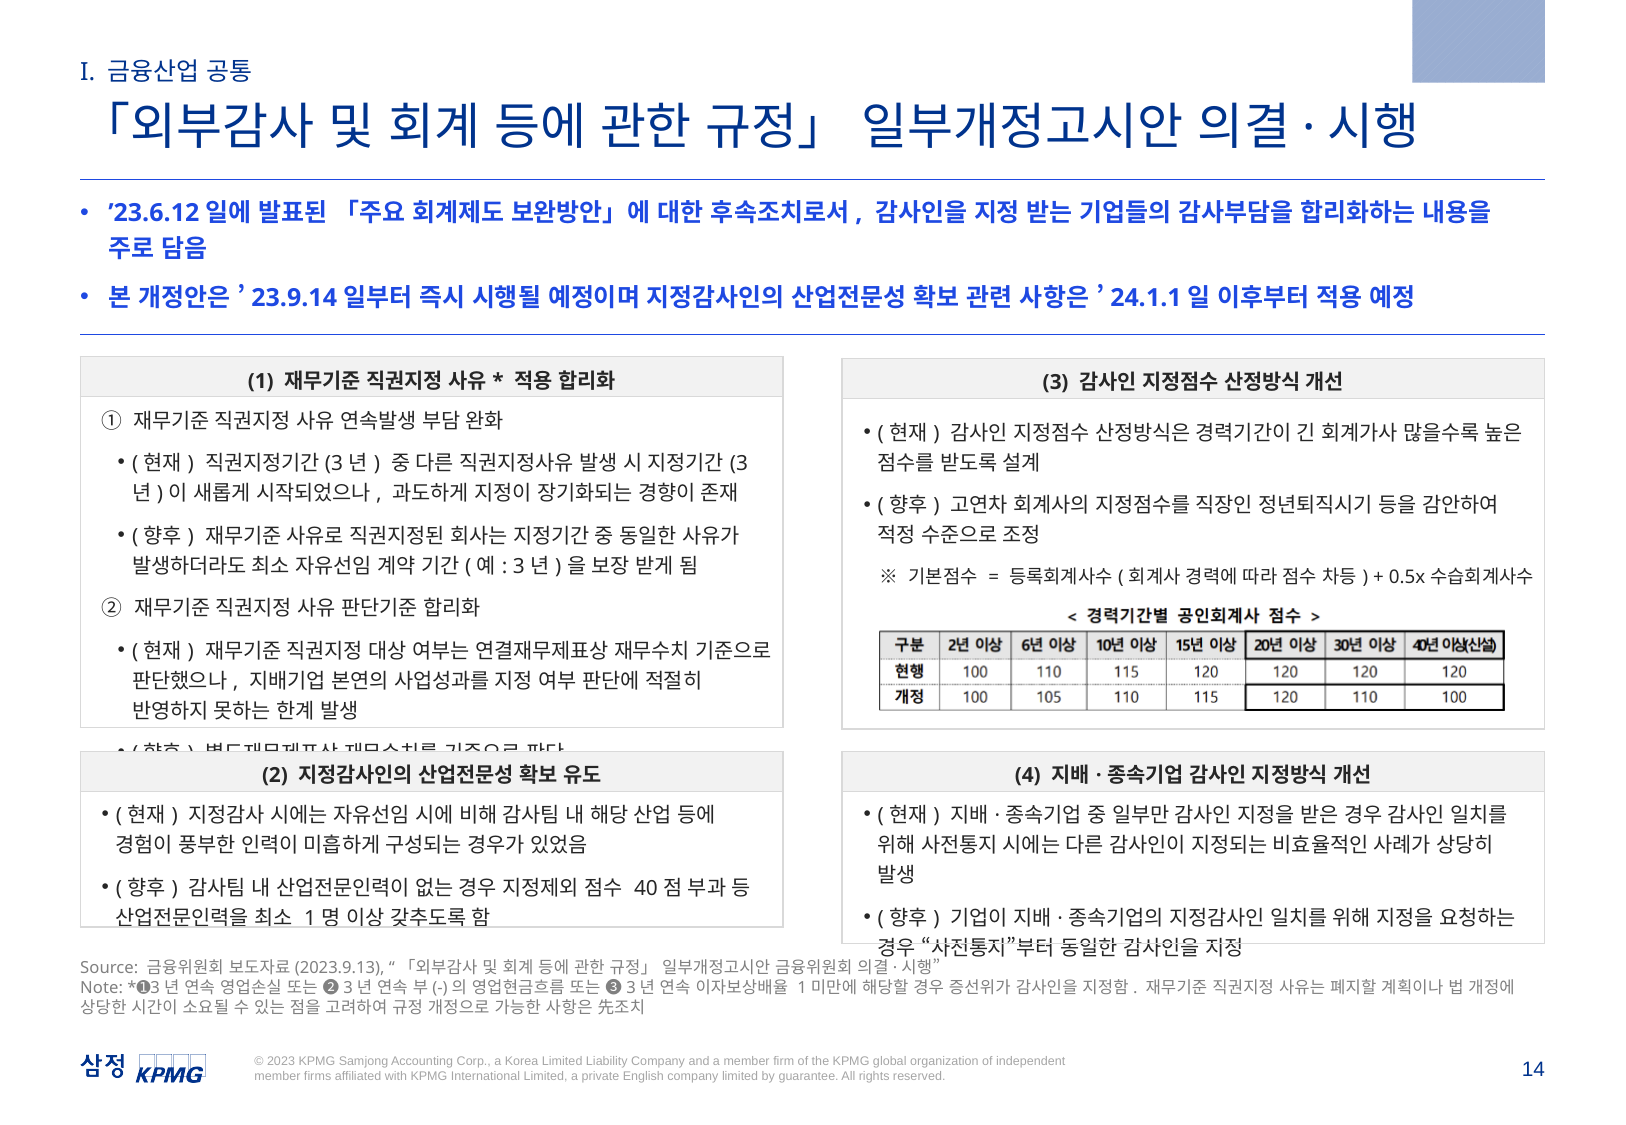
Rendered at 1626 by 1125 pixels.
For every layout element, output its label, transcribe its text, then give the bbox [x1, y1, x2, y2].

picture [80, 1054, 206, 1083]
table_header (3) 감사인 지정점수 산정방식 개선 [843, 359, 1544, 398]
text_box Source: 금융위원회 보도자료(2023.9.13), “「외부감사 및 회계 등에 관한 규정」 일부개정고시안 금융위원회 의결·시행” Note: *➊3년 연속 영업손실 또는 ➋3년 연속 부(-)의 영업현금흐름 또는 ➌3년 연속 이자보상배율 1미만에 해당할 경우 증선위가 감사인을 지정함. 재무기준 직권지정 사유는 폐지할 계획이나 법 개정에 상당한 시간이 소요될 수 있는 점을 고려하여 규정 개정으로 가능한 사항은 先조치 [80, 945, 1545, 1018]
table_header (4) 지배·종속기업 감사인 지정방식 개선 [843, 752, 1544, 791]
table_header (2) 지정감사인의 산업전문성 확보 유도 [81, 752, 782, 791]
table_cell (현재) 감사인 지정점수 산정방식은 경력기간이 긴 회계가사 많을수록 높은 점수를 받도록 설계 (향후) 고연차 회계사의 지정점수를 직장인 정년퇴직시기 등을 감안하여 적정 수준으로 조정 ※ 기본점수 = 등록회계사수(회계사 경력에 따라 점수 차등) + 0.5x수습회계사수 [843, 399, 1544, 728]
text_box 2023.9.13 [1410, 0, 1547, 85]
list 「외부감사 및 회계 등에 관한 규정」 일부개정고시안 의결·시행 [80, 101, 1545, 155]
table_cell (현재) 지정감사 시에는 자유선임 시에 비해 감사팀 내 해당 산업 등에 경험이 풍부한 인력이 미흡하게 구성되는 경우가 있었음 (향후) 감사팀 내 산업전문인력이 없는 경우 지정제외 점수 40점 부과 등 산업전문인력을 최소 1명 이상 갖추도록 함 [81, 792, 782, 926]
list I. 금융산업 공통 [80, 54, 1410, 85]
picture [878, 595, 1507, 713]
table_cell (현재) 지배·종속기업 중 일부만 감사인 지정을 받은 경우 감사인 일치를 위해 사전통지 시에는 다른 감사인이 지정되는 비효율적인 사례가 상당히 발생 (향후) 기업이 지배·종속기업의 지정감사인 일치를 위해 지정을 요청하는 경우 “사전통지”부터 동일한 감사인을 지정 [843, 792, 1544, 943]
table_header (1) 재무기준 직권지정 사유* 적용 합리화 [81, 357, 782, 396]
list ’23.6.12일에 발표된 「주요 회계제도 보완방안」에 대한 후속조치로서, 감사인을 지정 받는 기업들의 감사부담을 합리화하는 내용을 주로 담음 본 개정안은 ’23.9.14일부터 즉시 시행될 예정이며 지정감사인의 산업전문성 확보 관련 사항은 ’24.1.1일 이후부터 적용 예정 [80, 190, 1545, 333]
table_cell ① 재무기준 직권지정 사유 연속발생 부담 완화 (현재) 직권지정기간(3년) 중 다른 직권지정사유 발생 시 지정기간(3년)이 새롭게 시작되었으나, 과도하게 지정이 장기화되는 경향이 존재 (향후) 재무기준 사유로 직권지정된 회사는 지정기간 중 동일한 사유가 발생하더라도 최소 자유선임 계약 기간(예: 3년)을 보장 받게 됨 ② 재무기준 직권지정 사유 판단기준 합리화 (현재) 재무기준 직권지정 대상 여부는 연결재무제표상 재무수치 기준으로 판단했으나, 지배기업 본연의 사업성과를 지정 여부 판단에 적절히 반영하지 못하는 한계 발생 (향후) 별도재무제표상 재무수치를 기준으로 판단 [81, 397, 782, 727]
